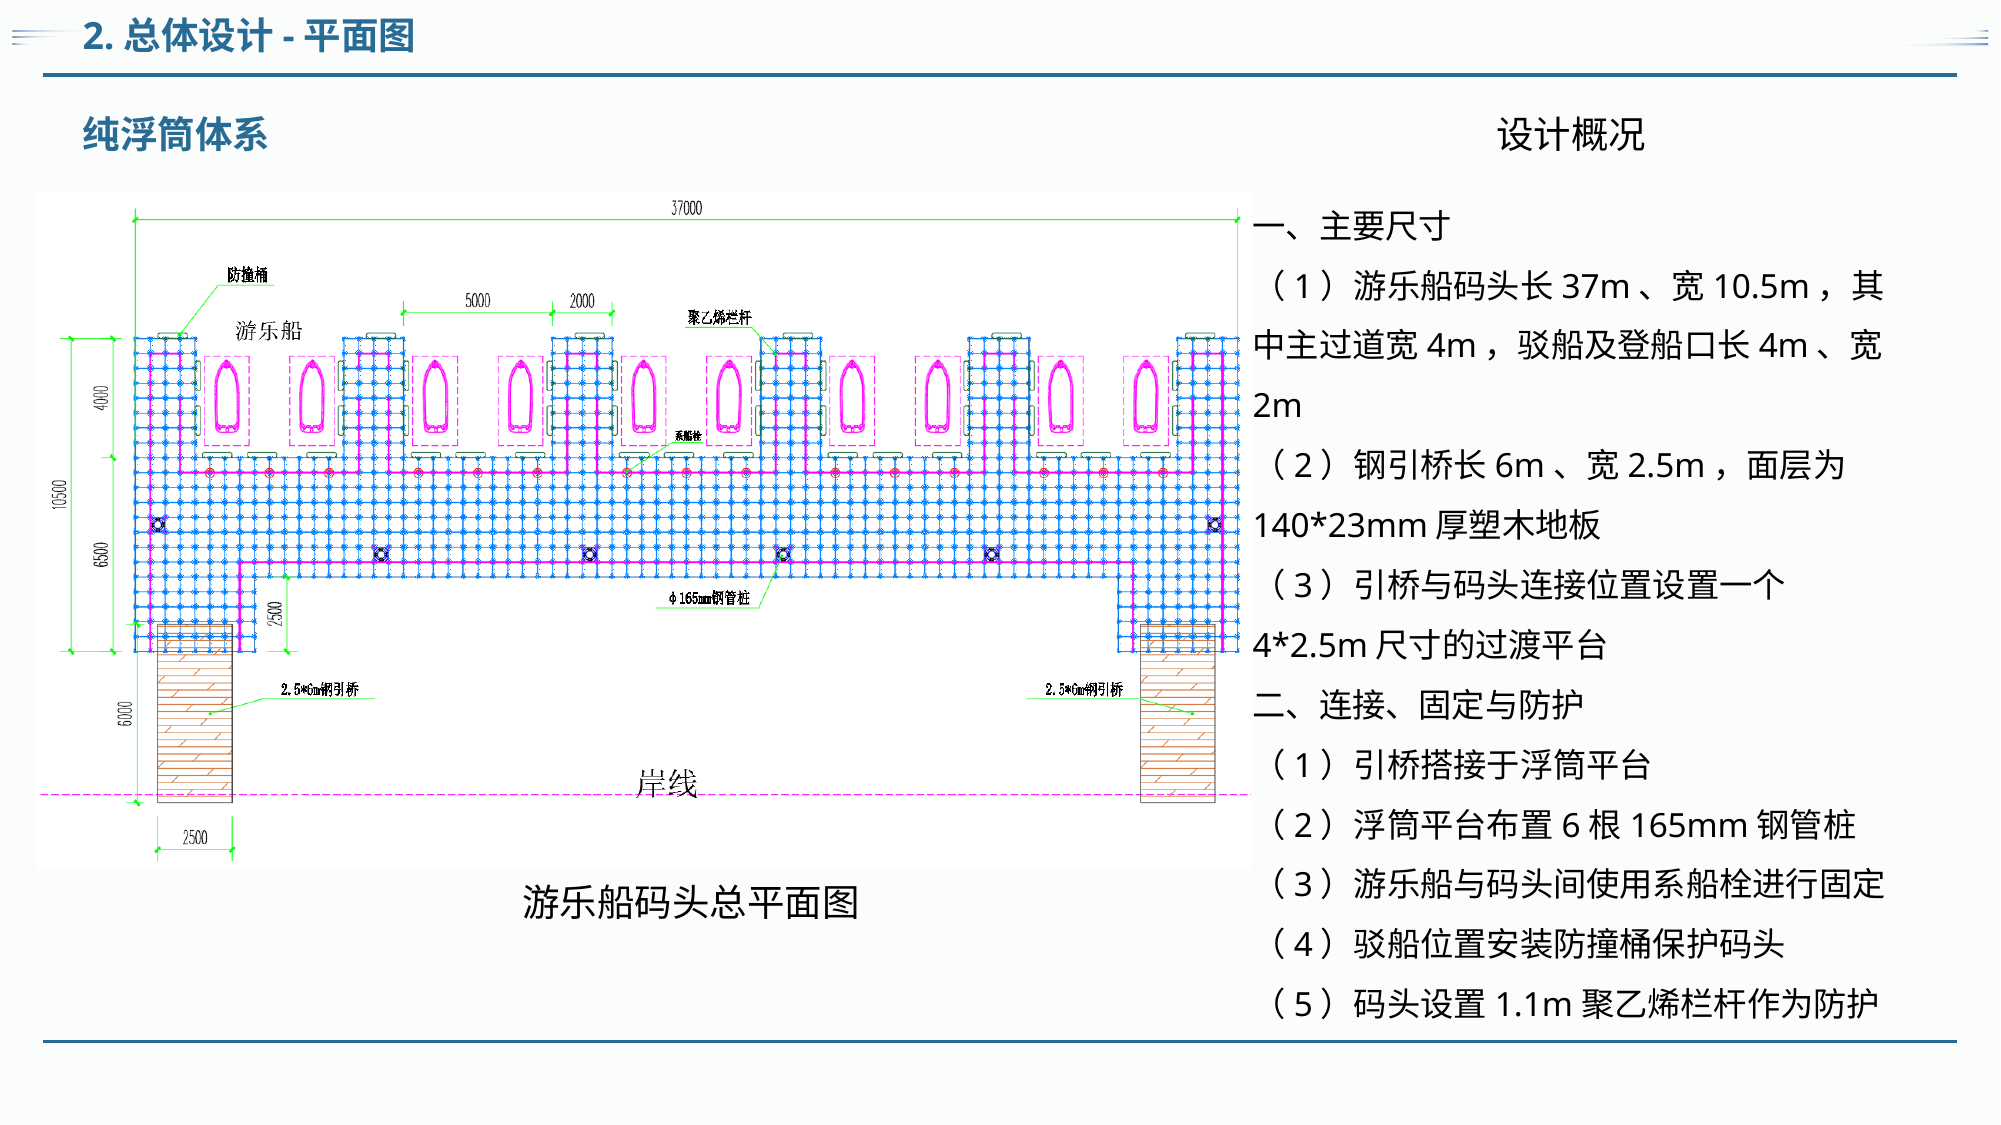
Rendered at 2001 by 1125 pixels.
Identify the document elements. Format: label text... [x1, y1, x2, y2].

text_box 2.总体设计-平面图 [119, 0, 1067, 75]
text_box 一、主要尺寸 （1）游乐船码头长37m、宽10.5m，其中主过道宽4m，驳船及登船口长4m、宽2m （2）钢引桥长6m、宽2.5m，面层为140*23mm厚塑木地板 （3）引桥与码头连接位置设置一个4*2.5m尺寸的过渡平台 二、连接、固定与防护 （1）引桥搭接于浮筒平台 （2）浮筒平台布置6根165mm钢管桩 （3）游乐船与码头间使用系船栓进行固定 （4）驳船位置安装防撞桶保护码头 （5）码头设置1.1m聚乙烯栏杆作为防护 [1237, 177, 1911, 948]
picture [0, 0, 119, 75]
text_box 纯浮筒体系 [67, 103, 285, 164]
text_box 游乐船码头总平面图 [507, 871, 905, 932]
picture [1881, 0, 2000, 75]
text_box 设计概况 [1481, 103, 1709, 164]
picture [37, 192, 1251, 870]
